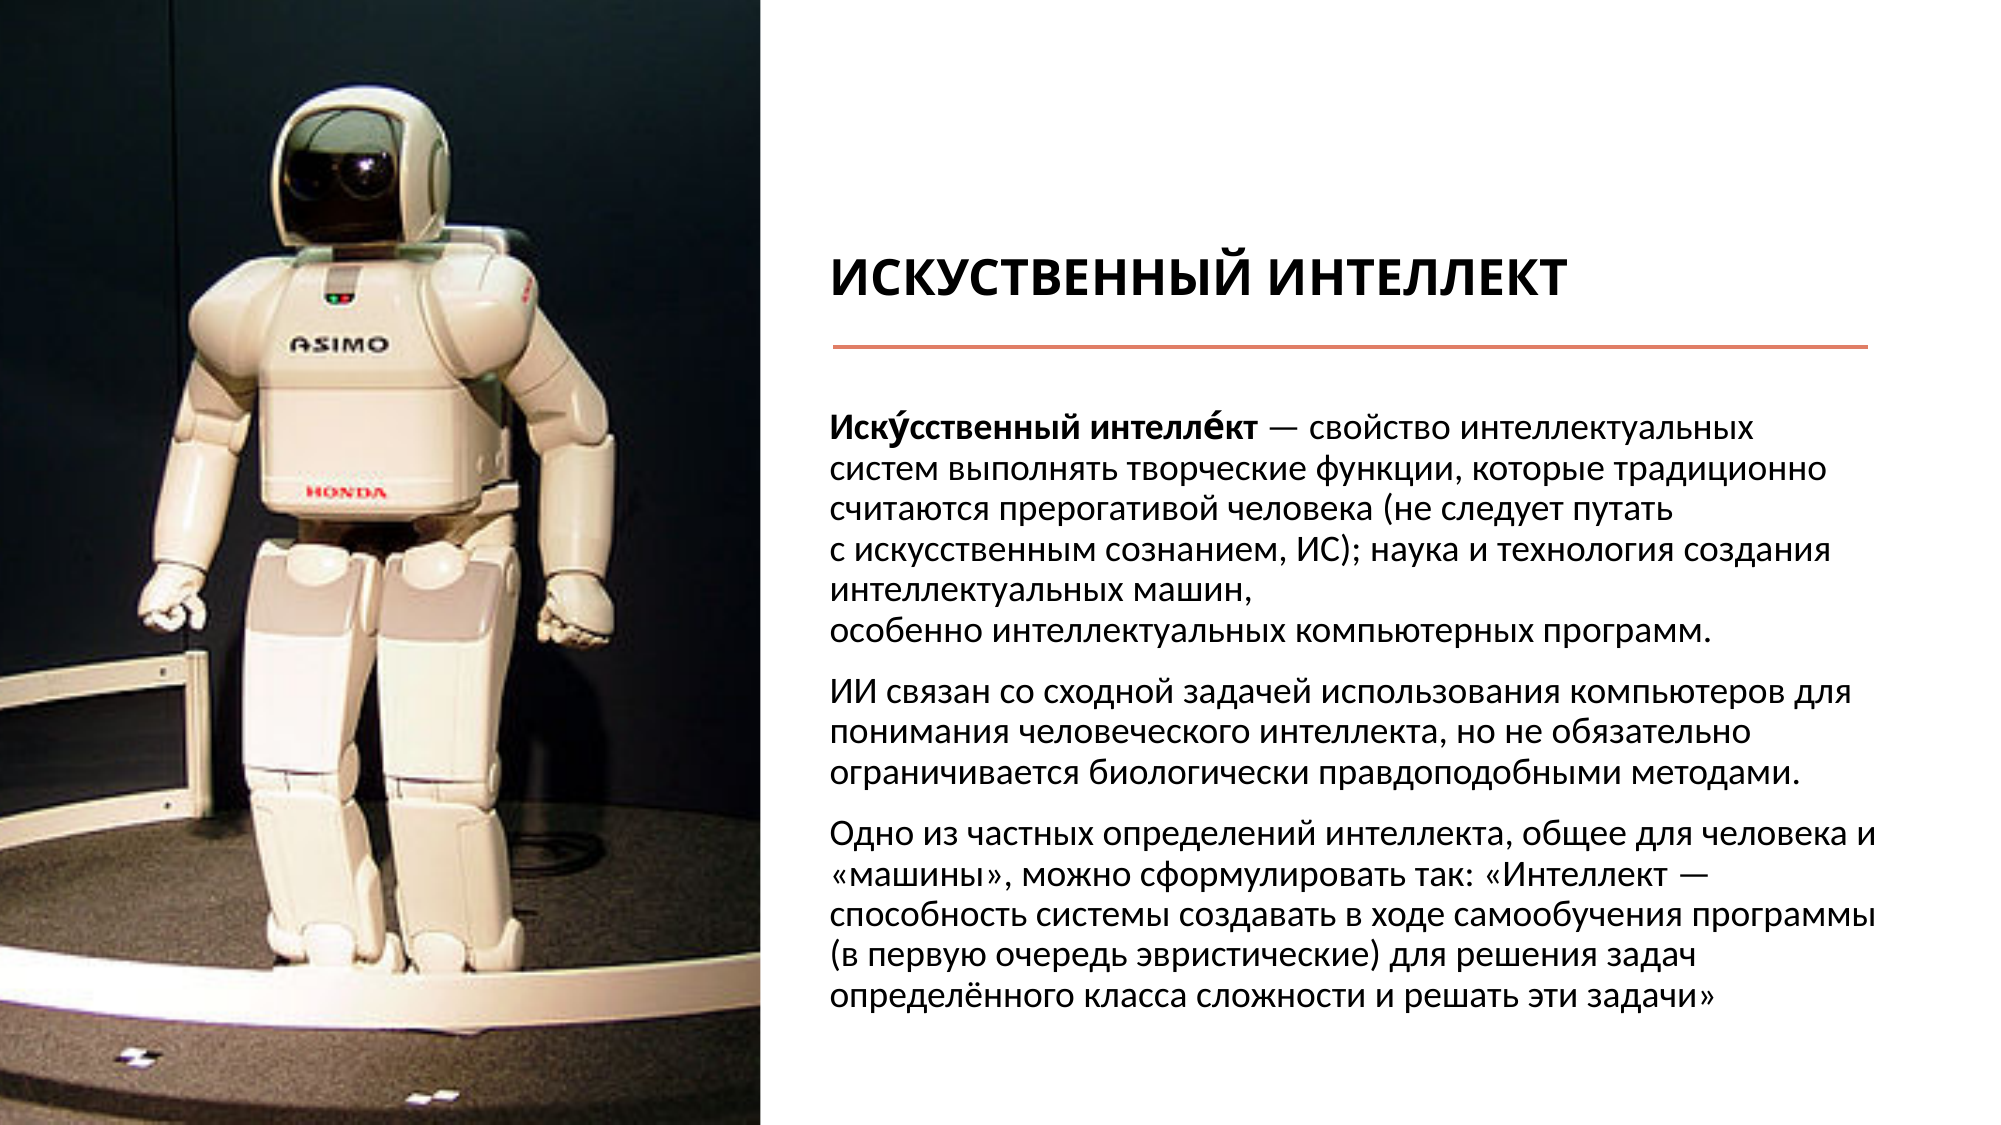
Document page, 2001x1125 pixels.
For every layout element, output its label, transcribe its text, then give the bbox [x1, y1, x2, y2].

list Иску́сственный интелле́кт — свойство интеллектуальных систем выполнять творческие функции, которые традиционно считаются прерогативой человека (не следует путать с искусственным сознанием, ИС); наука и технология создания интеллектуальных машин, особенно интеллектуальных компьютерных программ. ИИ связан со сходной задачей использования компьютеров для понимания человеческого интеллекта, но не обязательно ограничивается биологически правдоподобными методами. Одно из частных определений интеллекта, общее для человека и «машины», можно сформулировать так: «Интеллект — способность системы создавать в ходе самообучения программы (в первую очередь эвристические) для решения задач определённого класса сложности и решать эти задачи» [814, 399, 1895, 1021]
picture [0, 0, 761, 1125]
title ИСКУСТВЕННЫЙ ИНТЕЛЛЕКТ [814, 103, 1895, 315]
